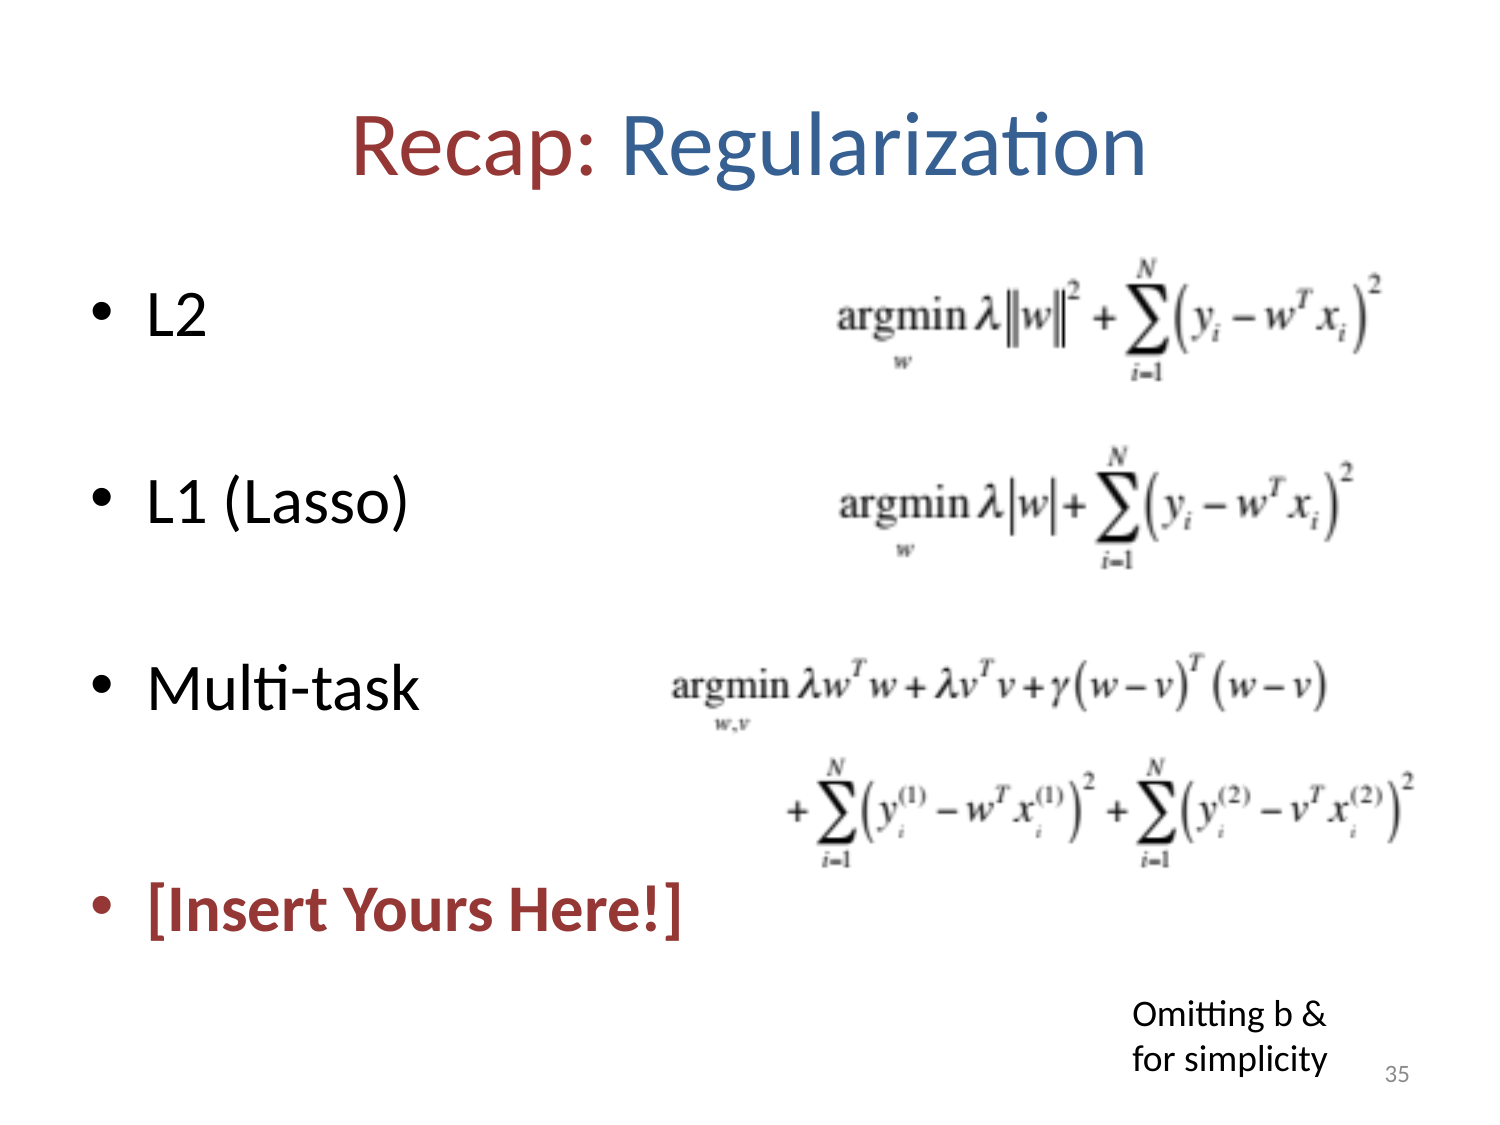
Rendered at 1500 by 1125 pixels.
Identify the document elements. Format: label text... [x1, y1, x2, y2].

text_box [666, 645, 1423, 874]
list L2 L1 (Lasso) Multi-task [Insert Yours Here!] [75, 262, 1425, 1005]
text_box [834, 434, 1361, 573]
slide_number 35 [1074, 1042, 1425, 1103]
title Recap: Regularization [75, 45, 1425, 233]
text_box Omitting b & for simplicity [1117, 981, 1344, 1087]
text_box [832, 246, 1393, 385]
